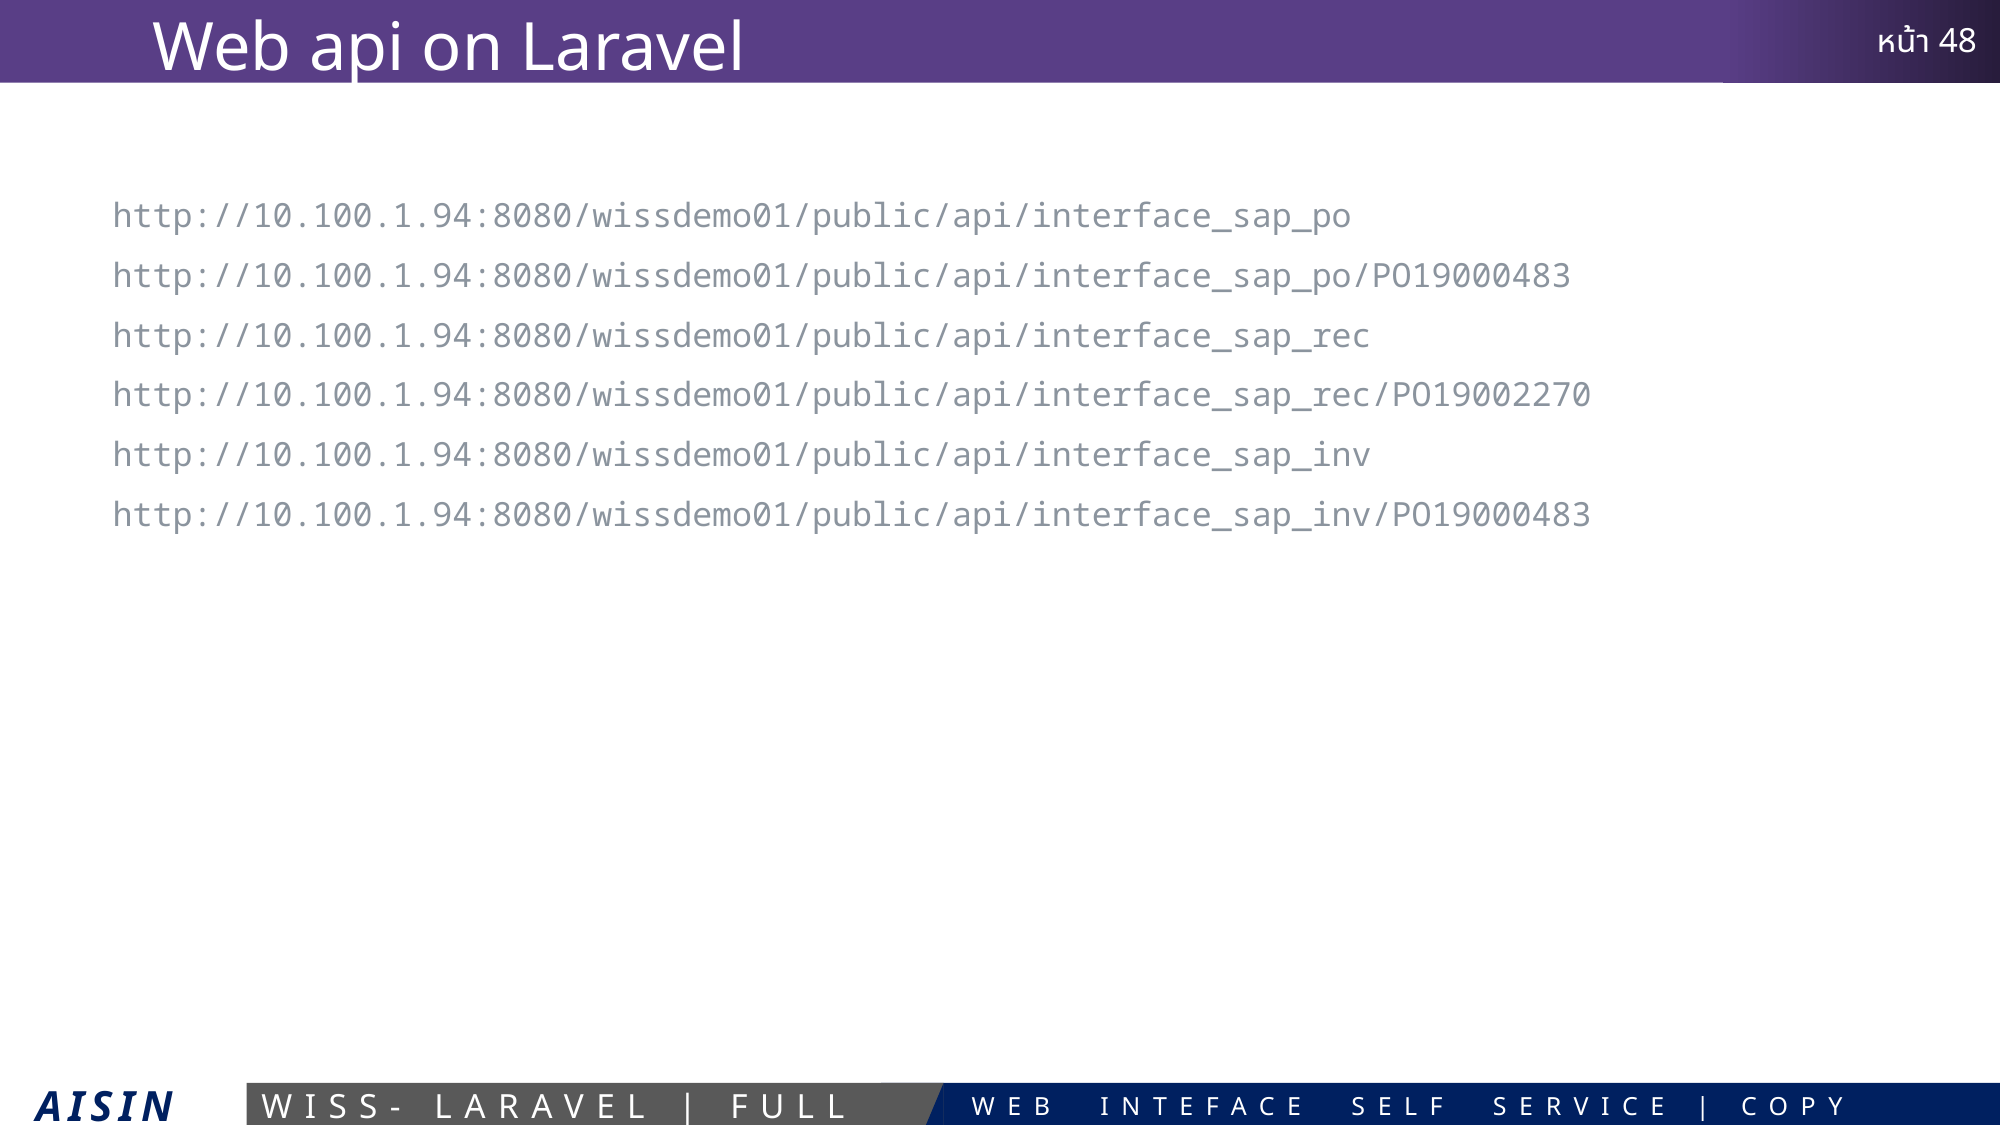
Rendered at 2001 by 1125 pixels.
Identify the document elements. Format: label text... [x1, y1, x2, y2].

text_box http://10.100.1.94:8080/wissdemo01/public/api/interface_sap_po http://10.100.1.94:8080/wissdemo01/public/api/interface_sap_po/PO19000483 http://10.100.1.94:8080/wissdemo01/public/api/interface_sap_rec http://10.100.1.94:8080/wissdemo01/public/api/interface_sap_rec/PO19002270 http://10.100.1.94:8080/wissdemo01/public/api/interface_sap_inv http://10.100.1.94:8080/wissdemo01/public/api/interface_sap_inv/PO19000483 [97, 166, 1921, 661]
title Web api on Laravel [137, 0, 1863, 99]
